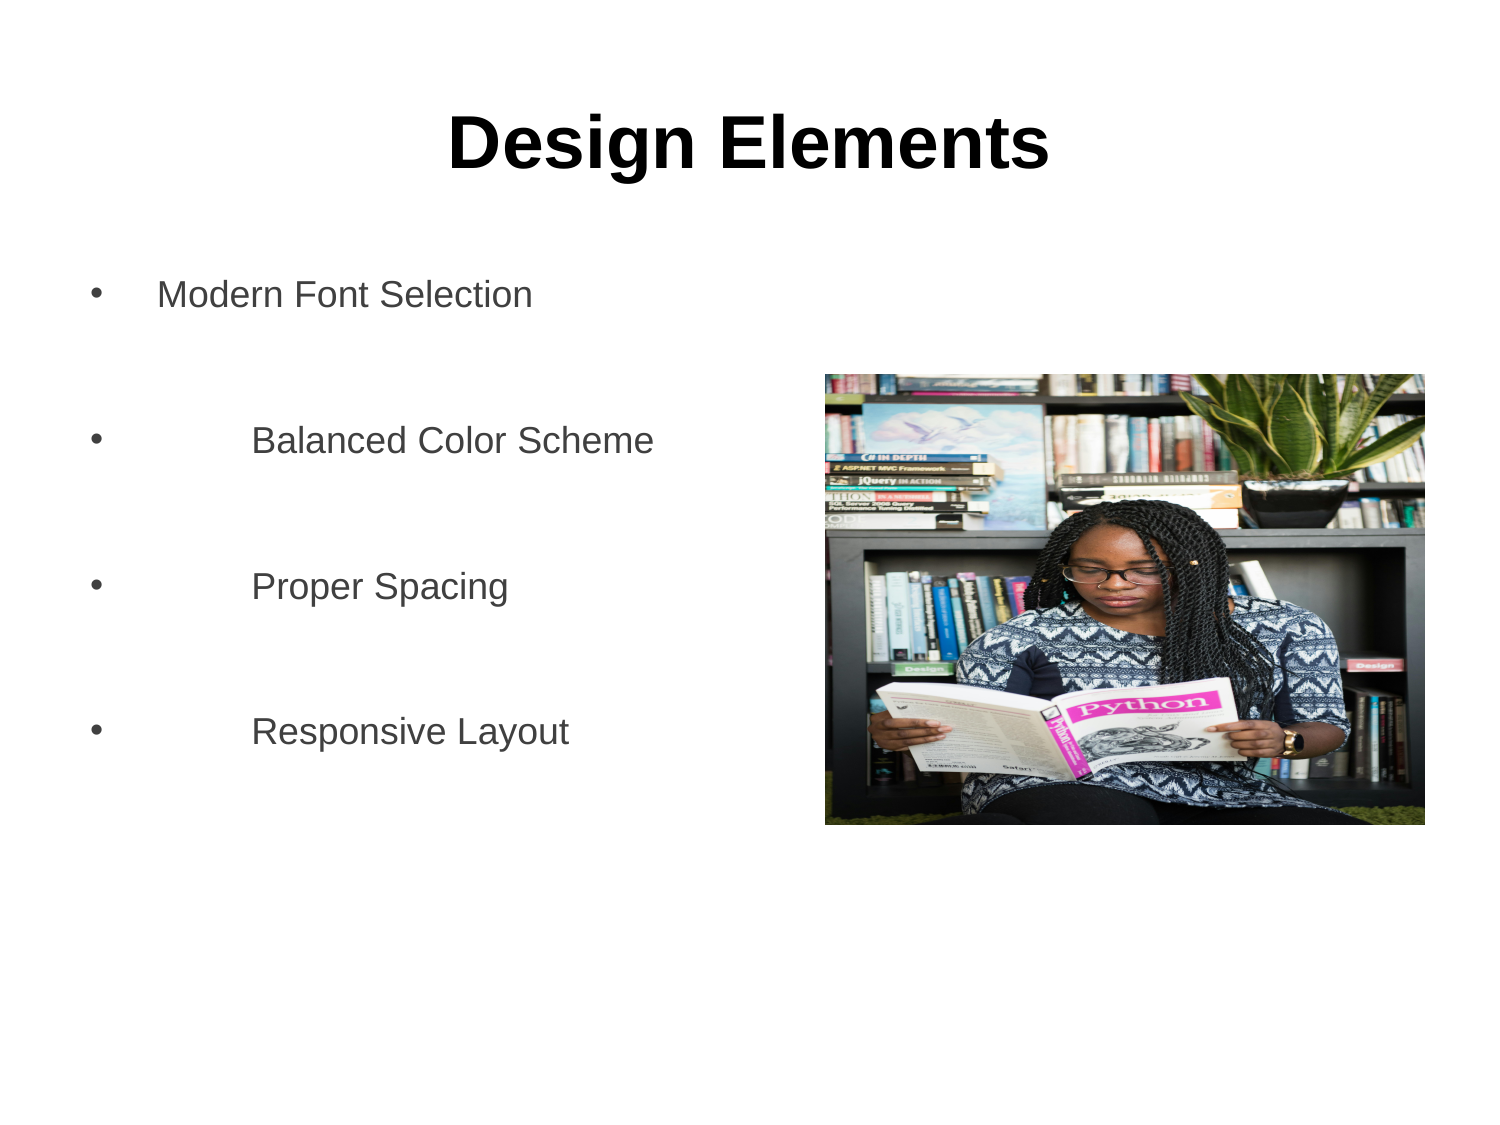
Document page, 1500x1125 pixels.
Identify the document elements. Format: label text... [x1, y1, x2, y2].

title Design Elements [75, 45, 1425, 233]
picture [824, 374, 1426, 826]
list Modern Font Selection Balanced Color Scheme Proper Spacing Responsive Layout [75, 262, 1425, 1005]
